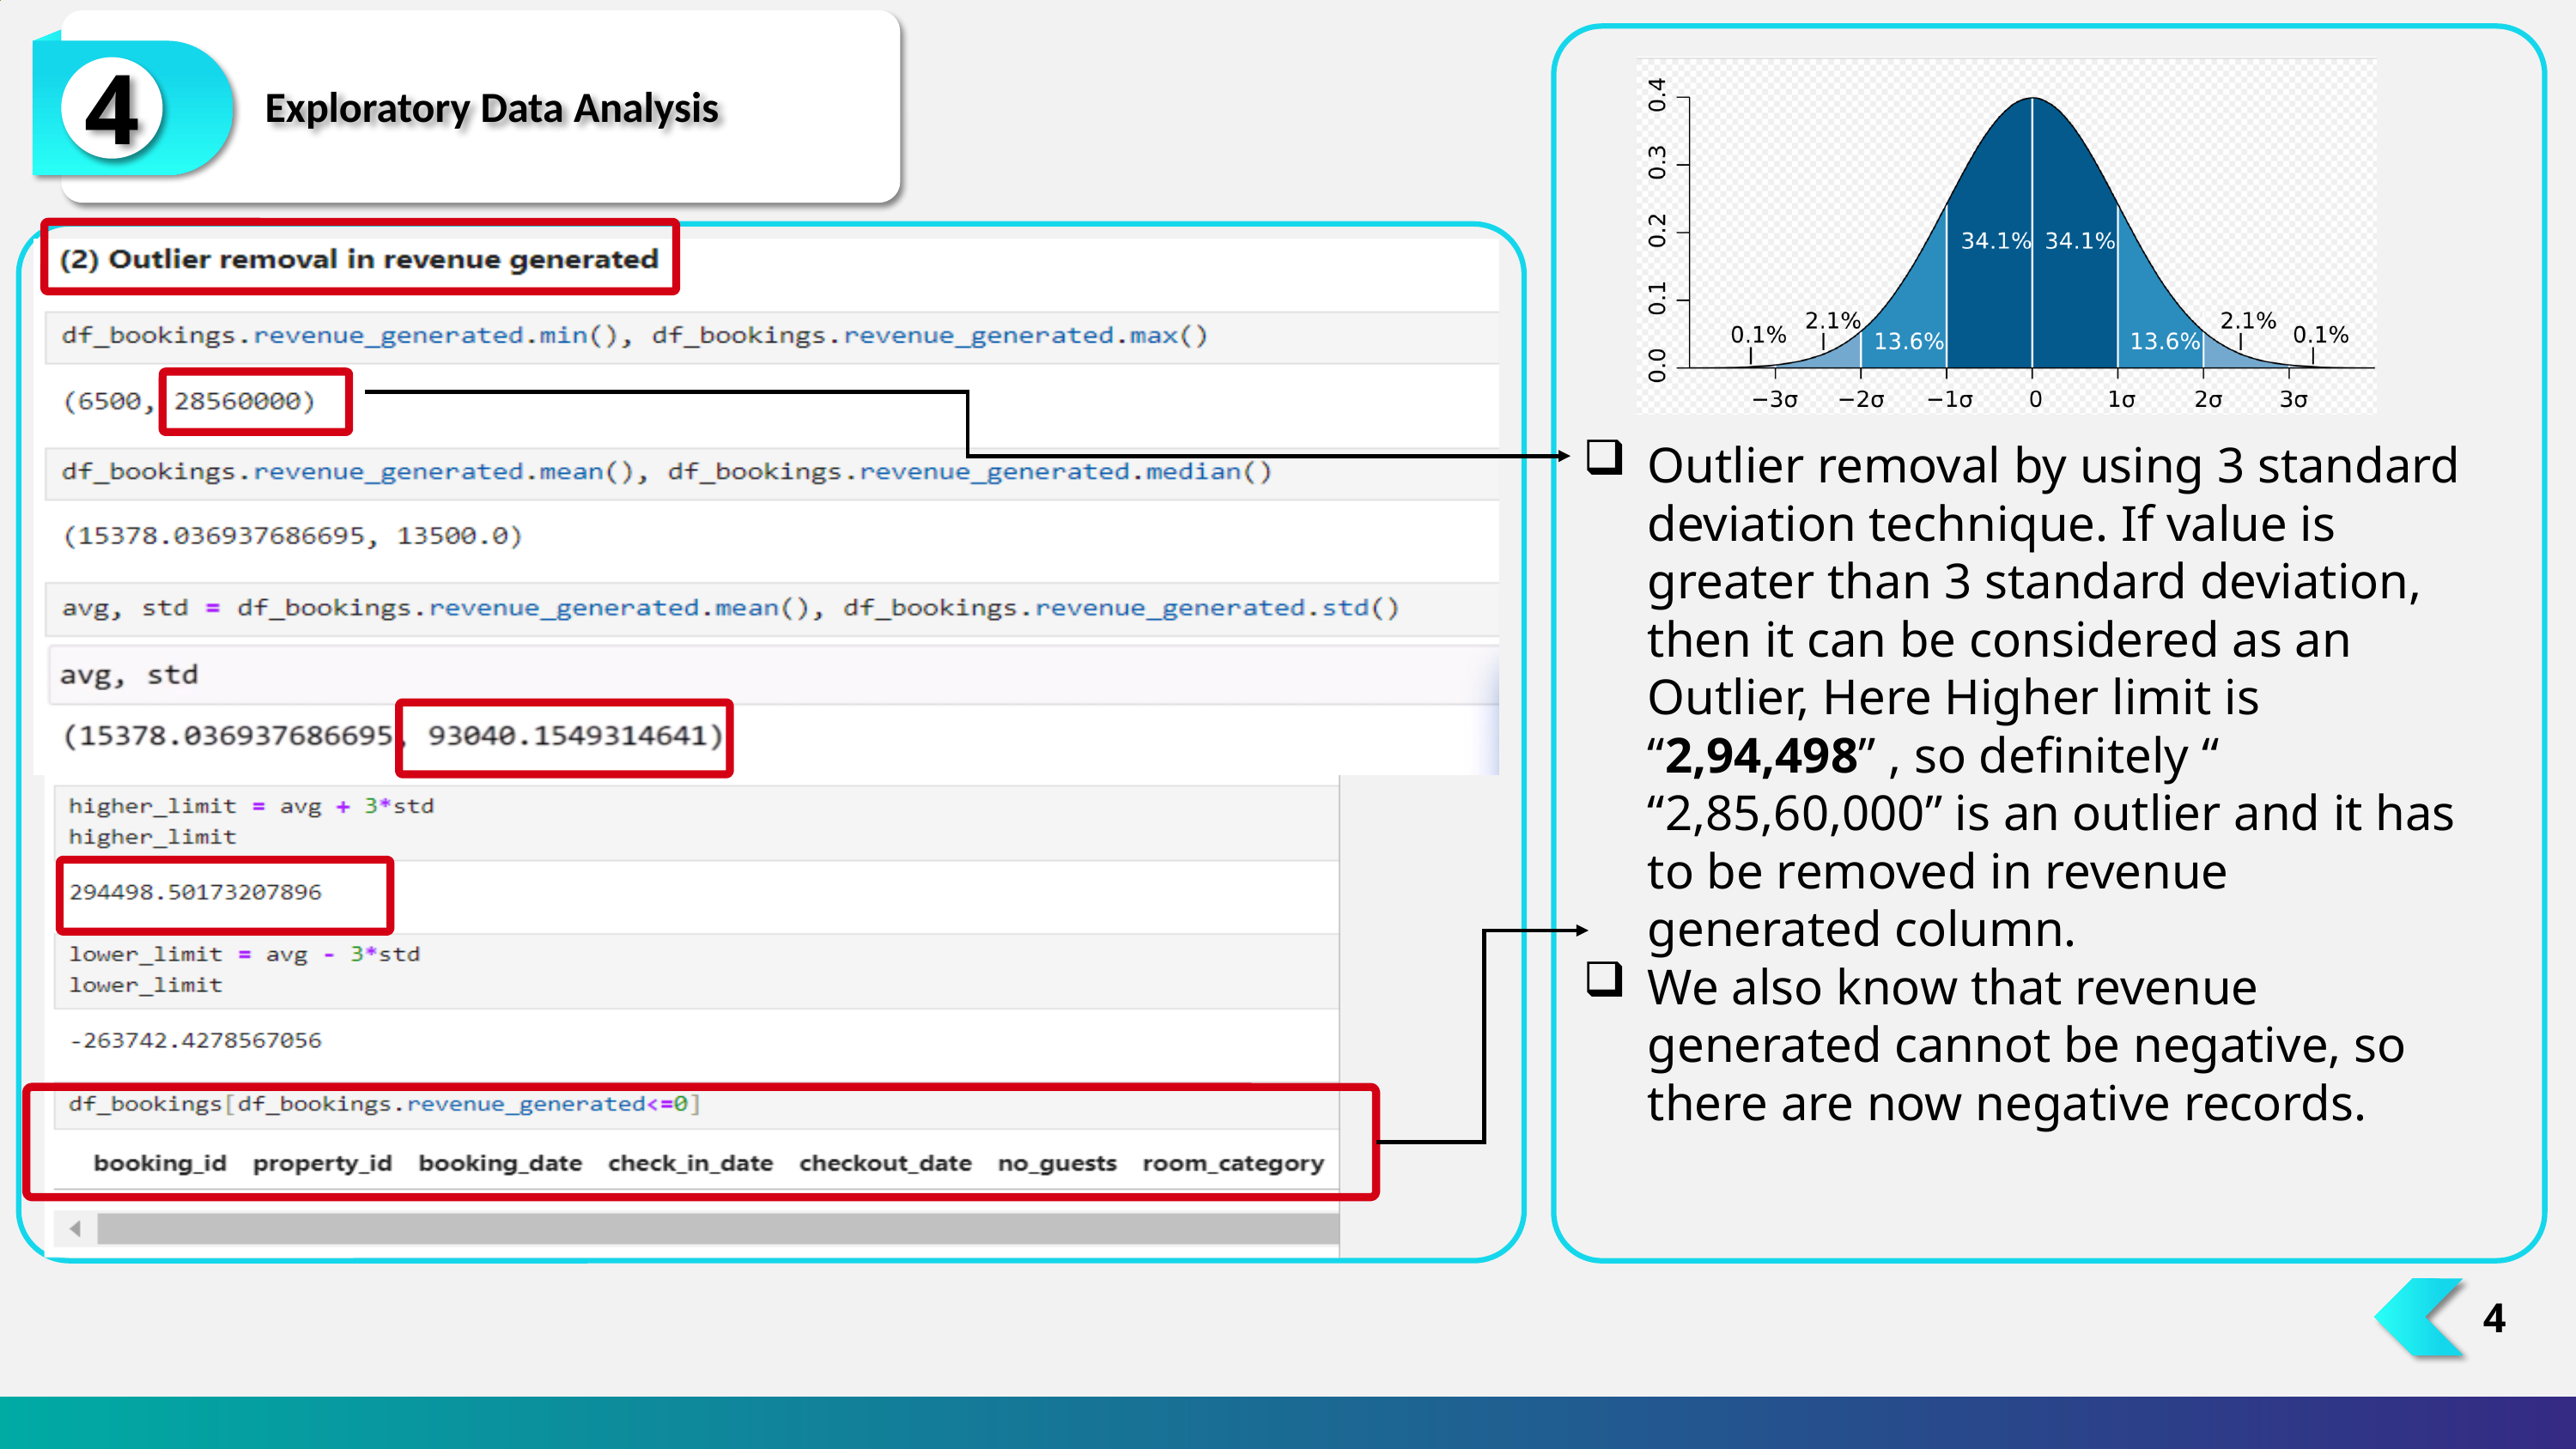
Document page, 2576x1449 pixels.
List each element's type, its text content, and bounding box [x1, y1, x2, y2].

text_box [33, 230, 44, 239]
text_box [1499, 458, 1525, 929]
text_box [677, 223, 1524, 391]
text_box Outlier removal by using 3 standard deviation technique. If value is greater than 3 standard deviation, then it can be considered as an Outlier, Here Higher limit is “2,94,498” , so definitely “ “2,85,60,000” is an outlier and it has to be removed in revenue generated column. We also know that revenue generated cannot be negative, so there are now negative records. [1571, 428, 2482, 1137]
text_box [1499, 1143, 1525, 1254]
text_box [1376, 930, 1589, 1143]
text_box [18, 239, 1499, 1263]
text_box [1553, 26, 2545, 1261]
text_box [2374, 1278, 2463, 1355]
text_box 4 [2463, 1278, 2524, 1355]
picture [1637, 57, 2377, 415]
text_box [44, 221, 677, 239]
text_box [32, 9, 901, 203]
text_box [364, 391, 1571, 457]
